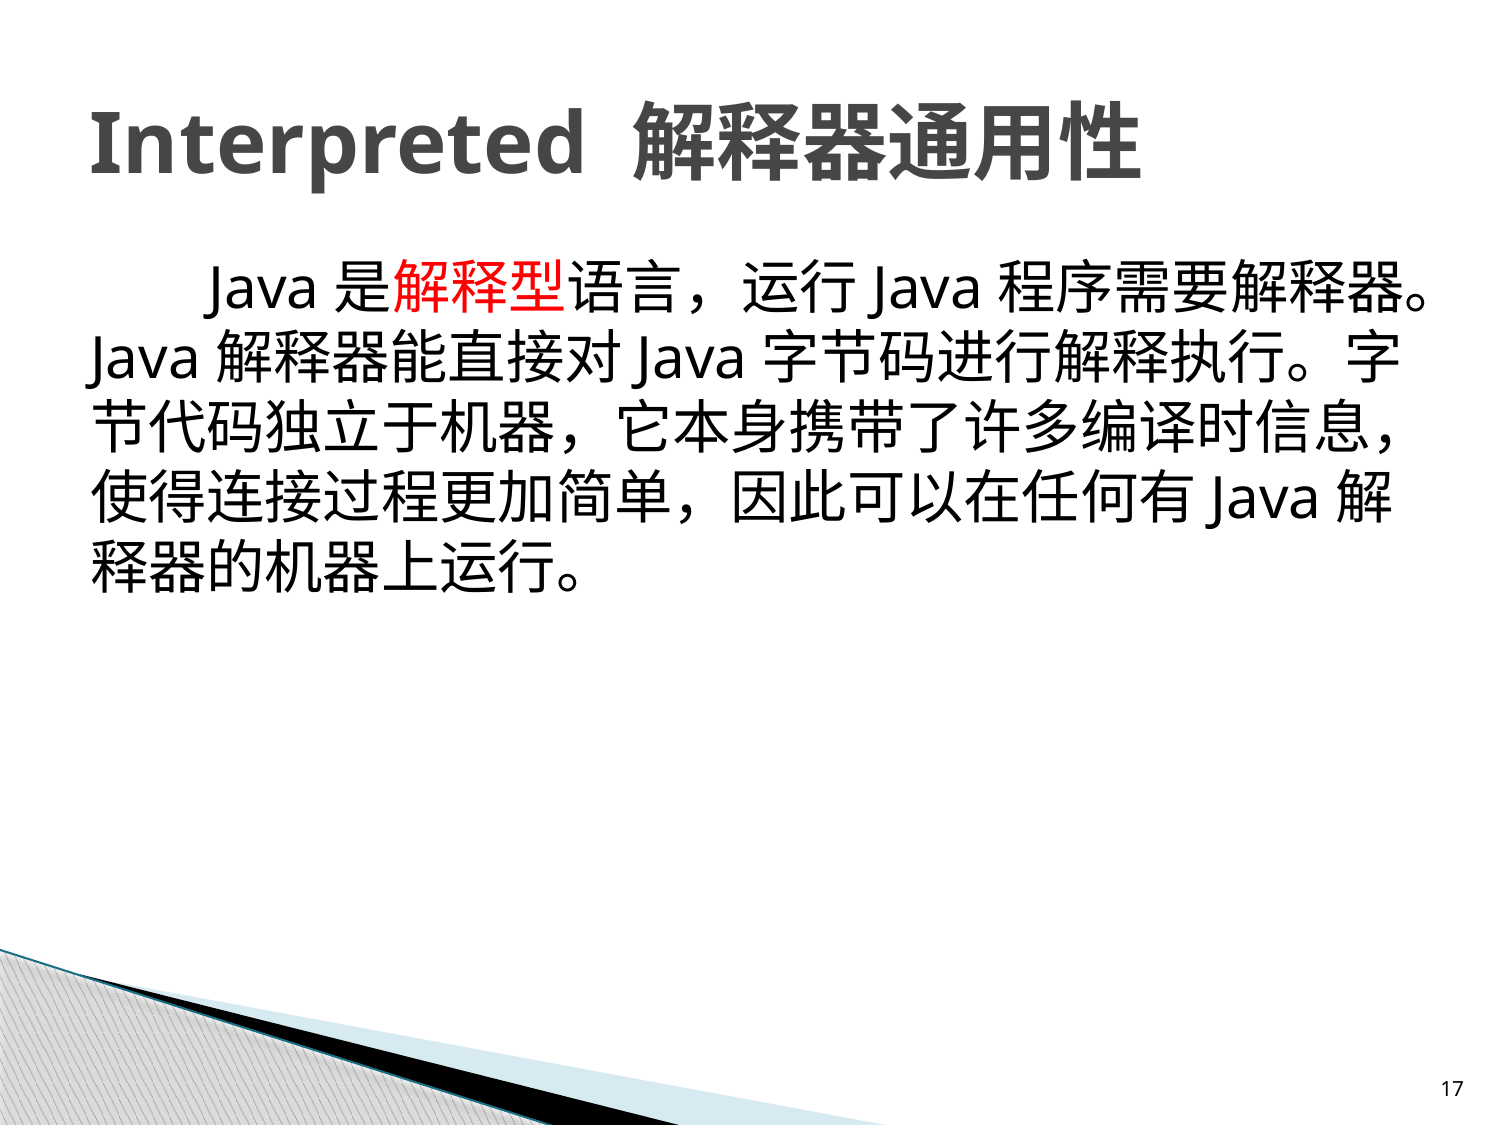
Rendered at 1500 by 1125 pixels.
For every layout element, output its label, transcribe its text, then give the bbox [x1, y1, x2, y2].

slide_number 17 [1418, 1051, 1479, 1112]
list Java是解释型语言，运行Java程序需要解释器。Java解释器能直接对Java字节码进行解释执行。字节代码独立于机器，它本身携带了许多编译时信息，使得连接过程更加简单，因此可以在任何有Java解释器的机器上运行。 [75, 242, 1425, 986]
title Interpreted 解释器通用性 [75, 45, 1425, 233]
